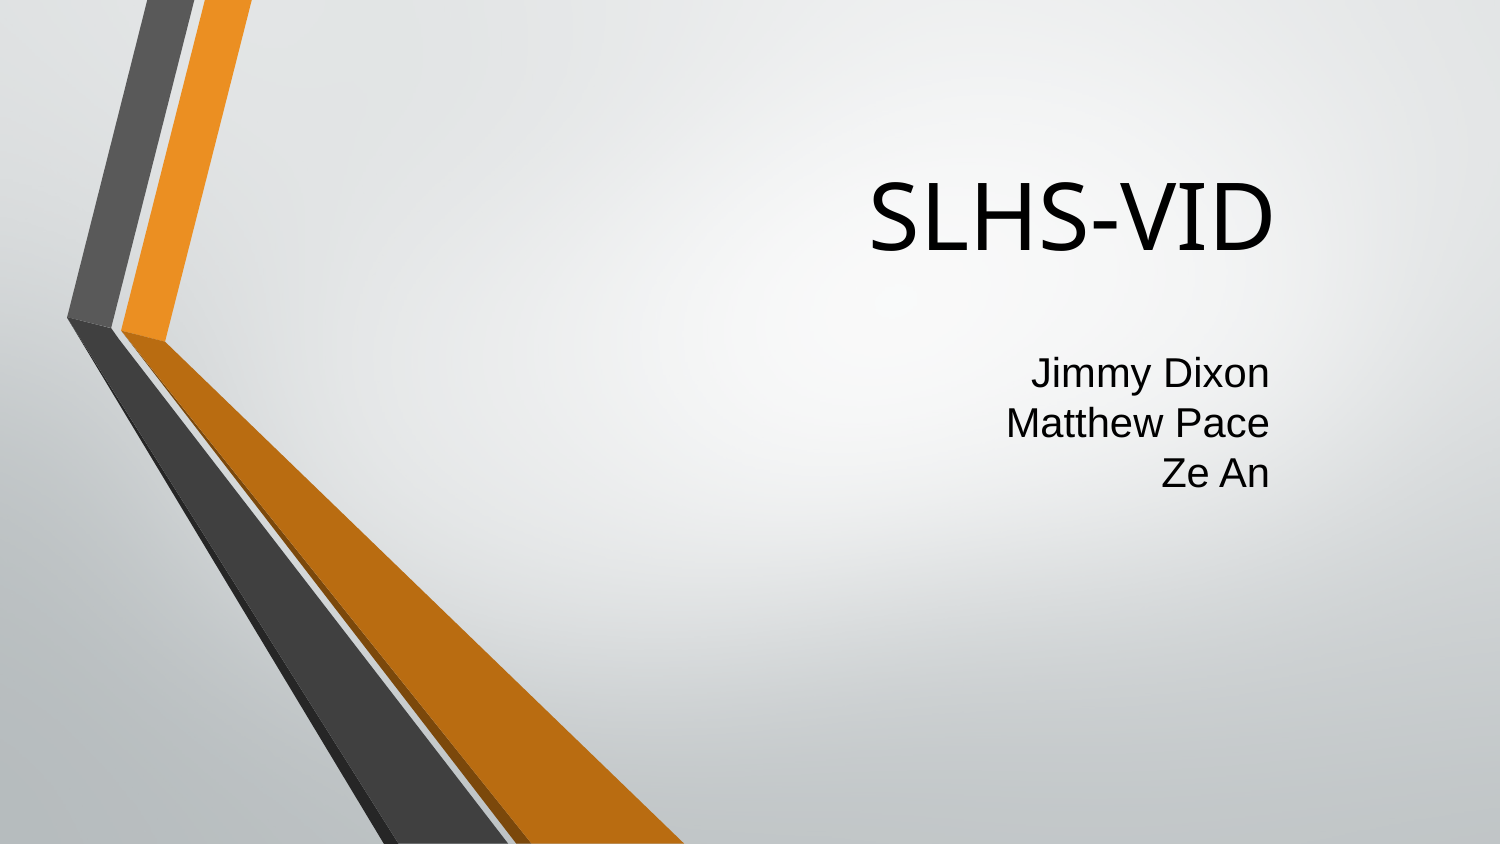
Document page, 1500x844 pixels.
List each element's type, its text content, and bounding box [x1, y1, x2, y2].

text_box Jimmy Dixon Matthew Pace Ze An [685, 330, 1286, 493]
title SLHS-VID [750, 146, 1396, 284]
